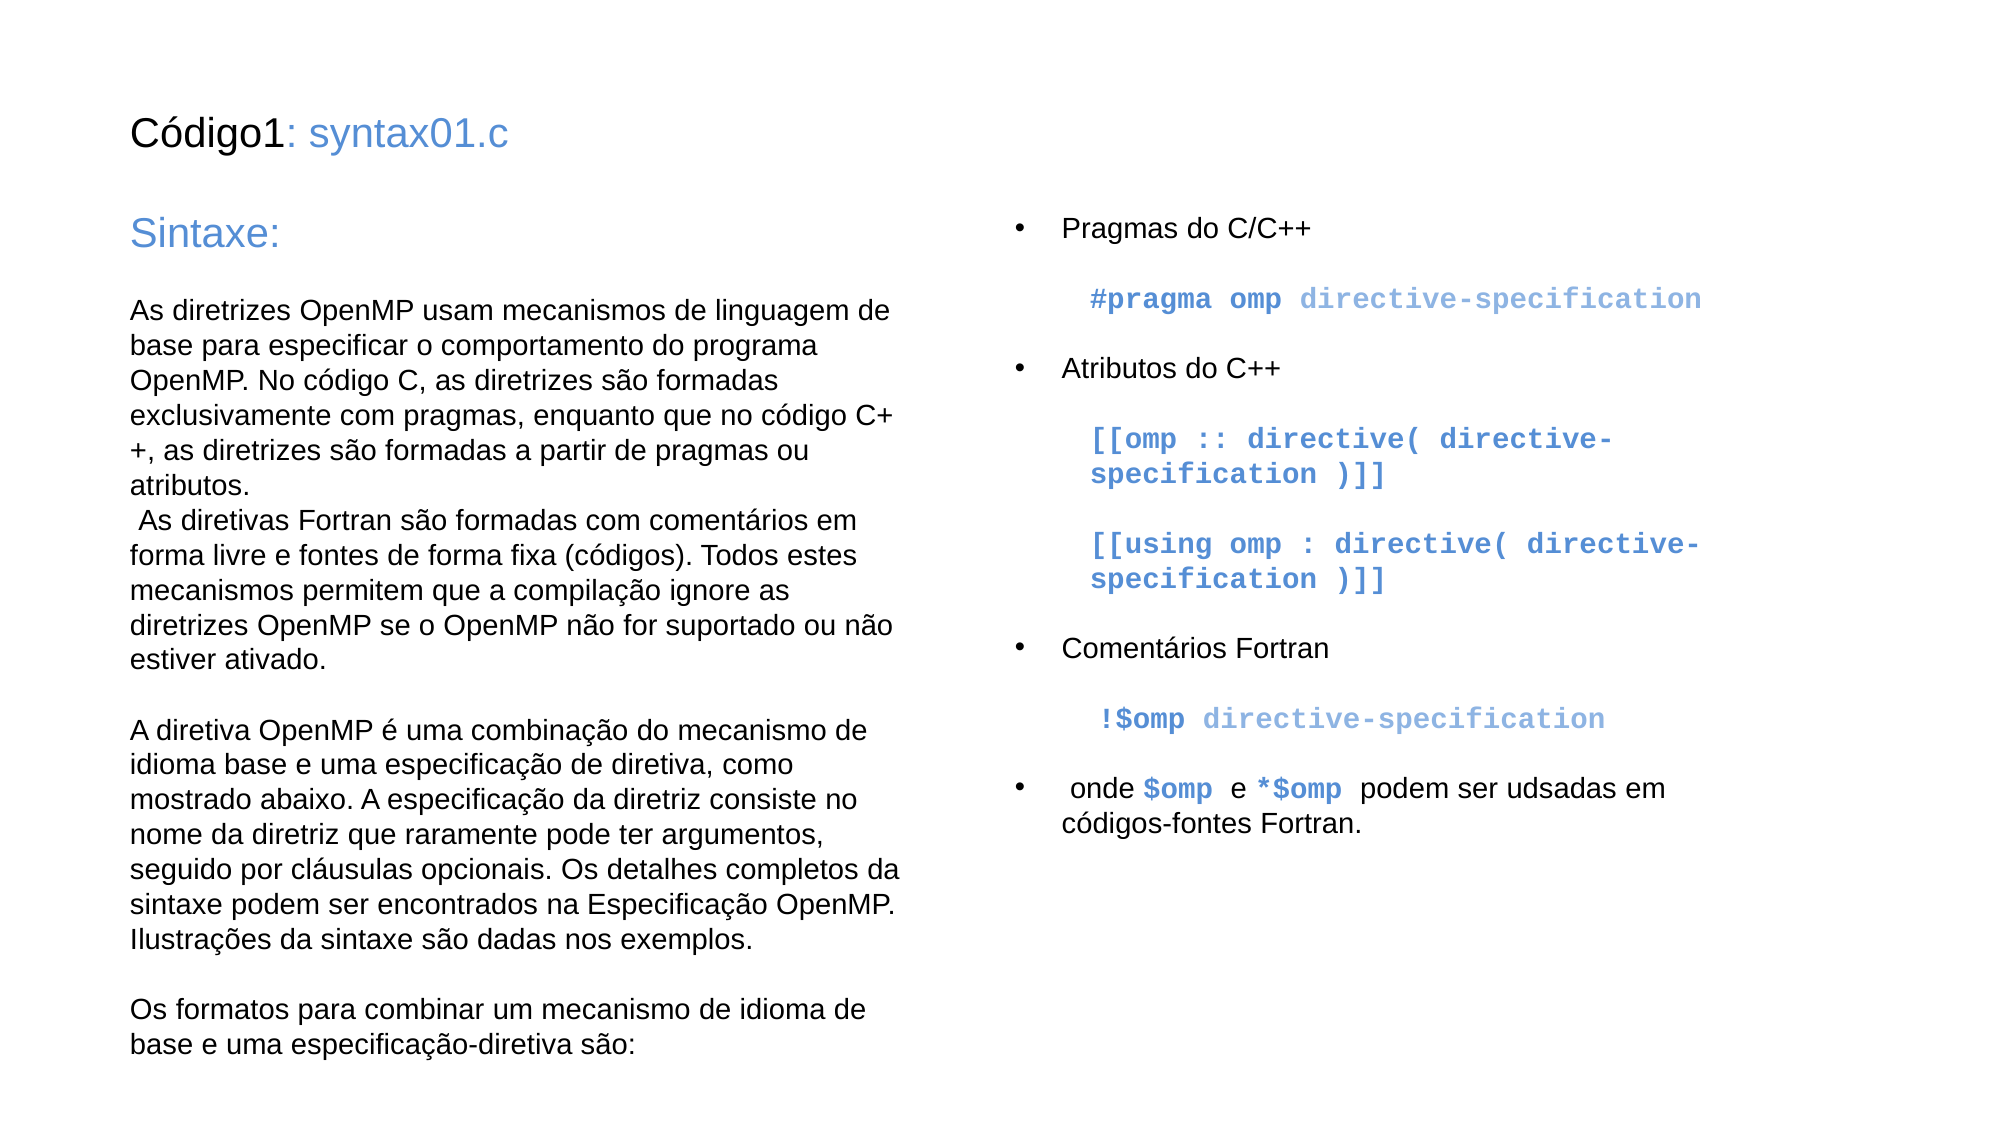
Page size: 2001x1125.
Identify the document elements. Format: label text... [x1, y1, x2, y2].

text_box Pragmas do C/C++ #pragma omp directive-specification Atributos do C++ [[omp :: directive( directive-specification )]] [[using omp : directive( directive-specification )]] Comentários Fortran !$omp directive-specification onde $omp e *$omp podem ser udsadas em códigos-fontes Fortran. [999, 202, 1791, 847]
text_box Código1: syntax01.c Sintaxe: As diretrizes OpenMP usam mecanismos de linguagem de base para especificar o comportamento do programa OpenMP. No código C, as diretrizes são formadas exclusivamente com pragmas, enquanto que no código C++, as diretrizes são formadas a partir de pragmas ou atributos. As diretivas Fortran são formadas com comentários em forma livre e fontes de forma fixa (códigos). Todos estes mecanismos permitem que a compilação ignore as diretrizes OpenMP se o OpenMP não for suportado ou não estiver ativado. A diretiva OpenMP é uma combinação do mecanismo de idioma base e uma especificação de diretiva, como mostrado abaixo. A especificação da diretriz consiste no nome da diretriz que raramente pode ter argumentos, seguido por cláusulas opcionais. Os detalhes completos da sintaxe podem ser encontrados na Especificação OpenMP. Ilustrações da sintaxe são dadas nos exemplos. Os formatos para combinar um mecanismo de idioma de base e uma especificação-diretiva são: [115, 98, 917, 1068]
